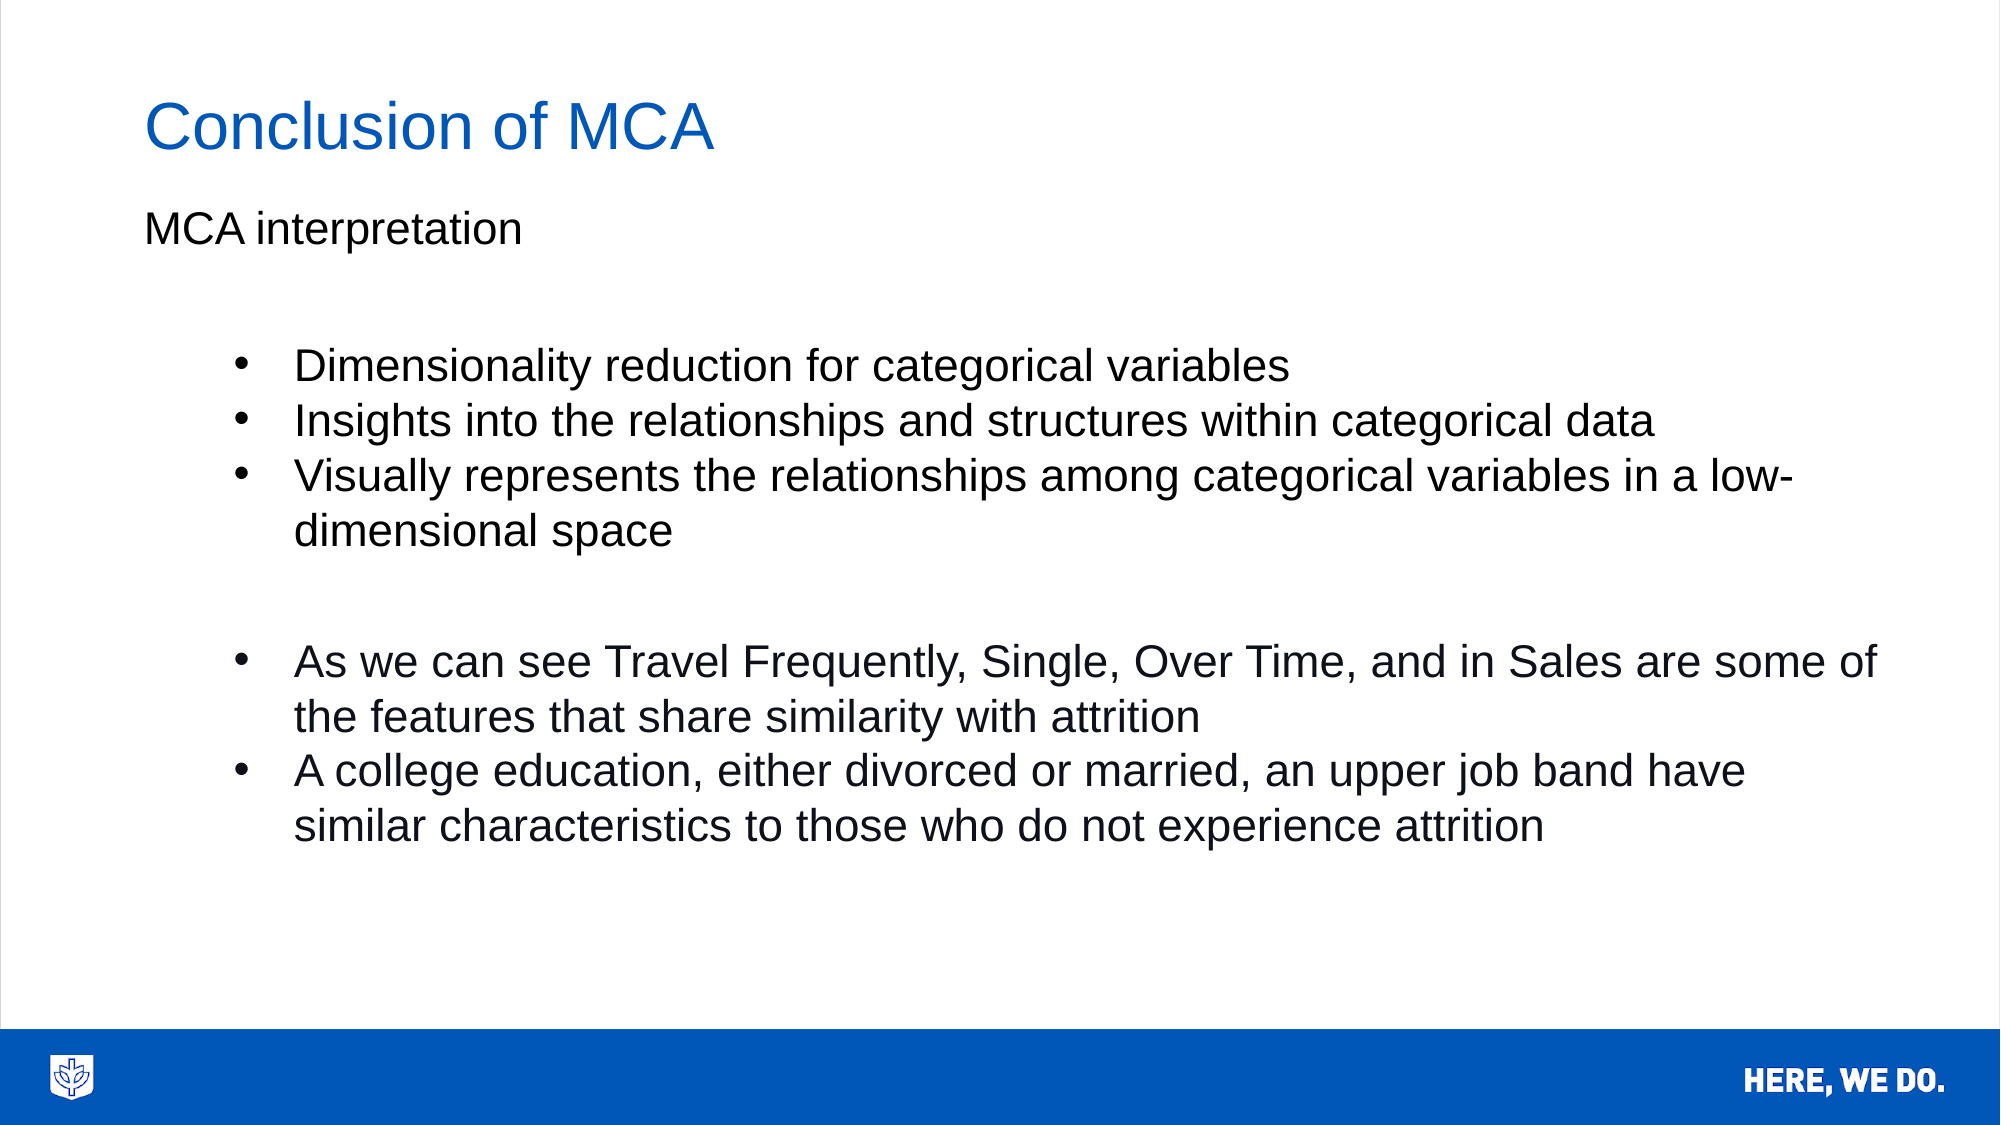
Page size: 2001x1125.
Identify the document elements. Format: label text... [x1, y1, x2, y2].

title Conclusion of MCA [129, 84, 1871, 169]
picture [0, 0, 2000, 1125]
list MCA interpretation Dimensionality reduction for categorical variables Insights into the relationships and structures within categorical data Visually represents the relationships among categorical variables in a low-dimensional space As we can see Travel Frequently, Single, Over Time, and in Sales are some of the features that share similarity with attrition A college education, either divorced or married, an upper job band have similar characteristics to those who do not experience attrition [128, 197, 1897, 990]
